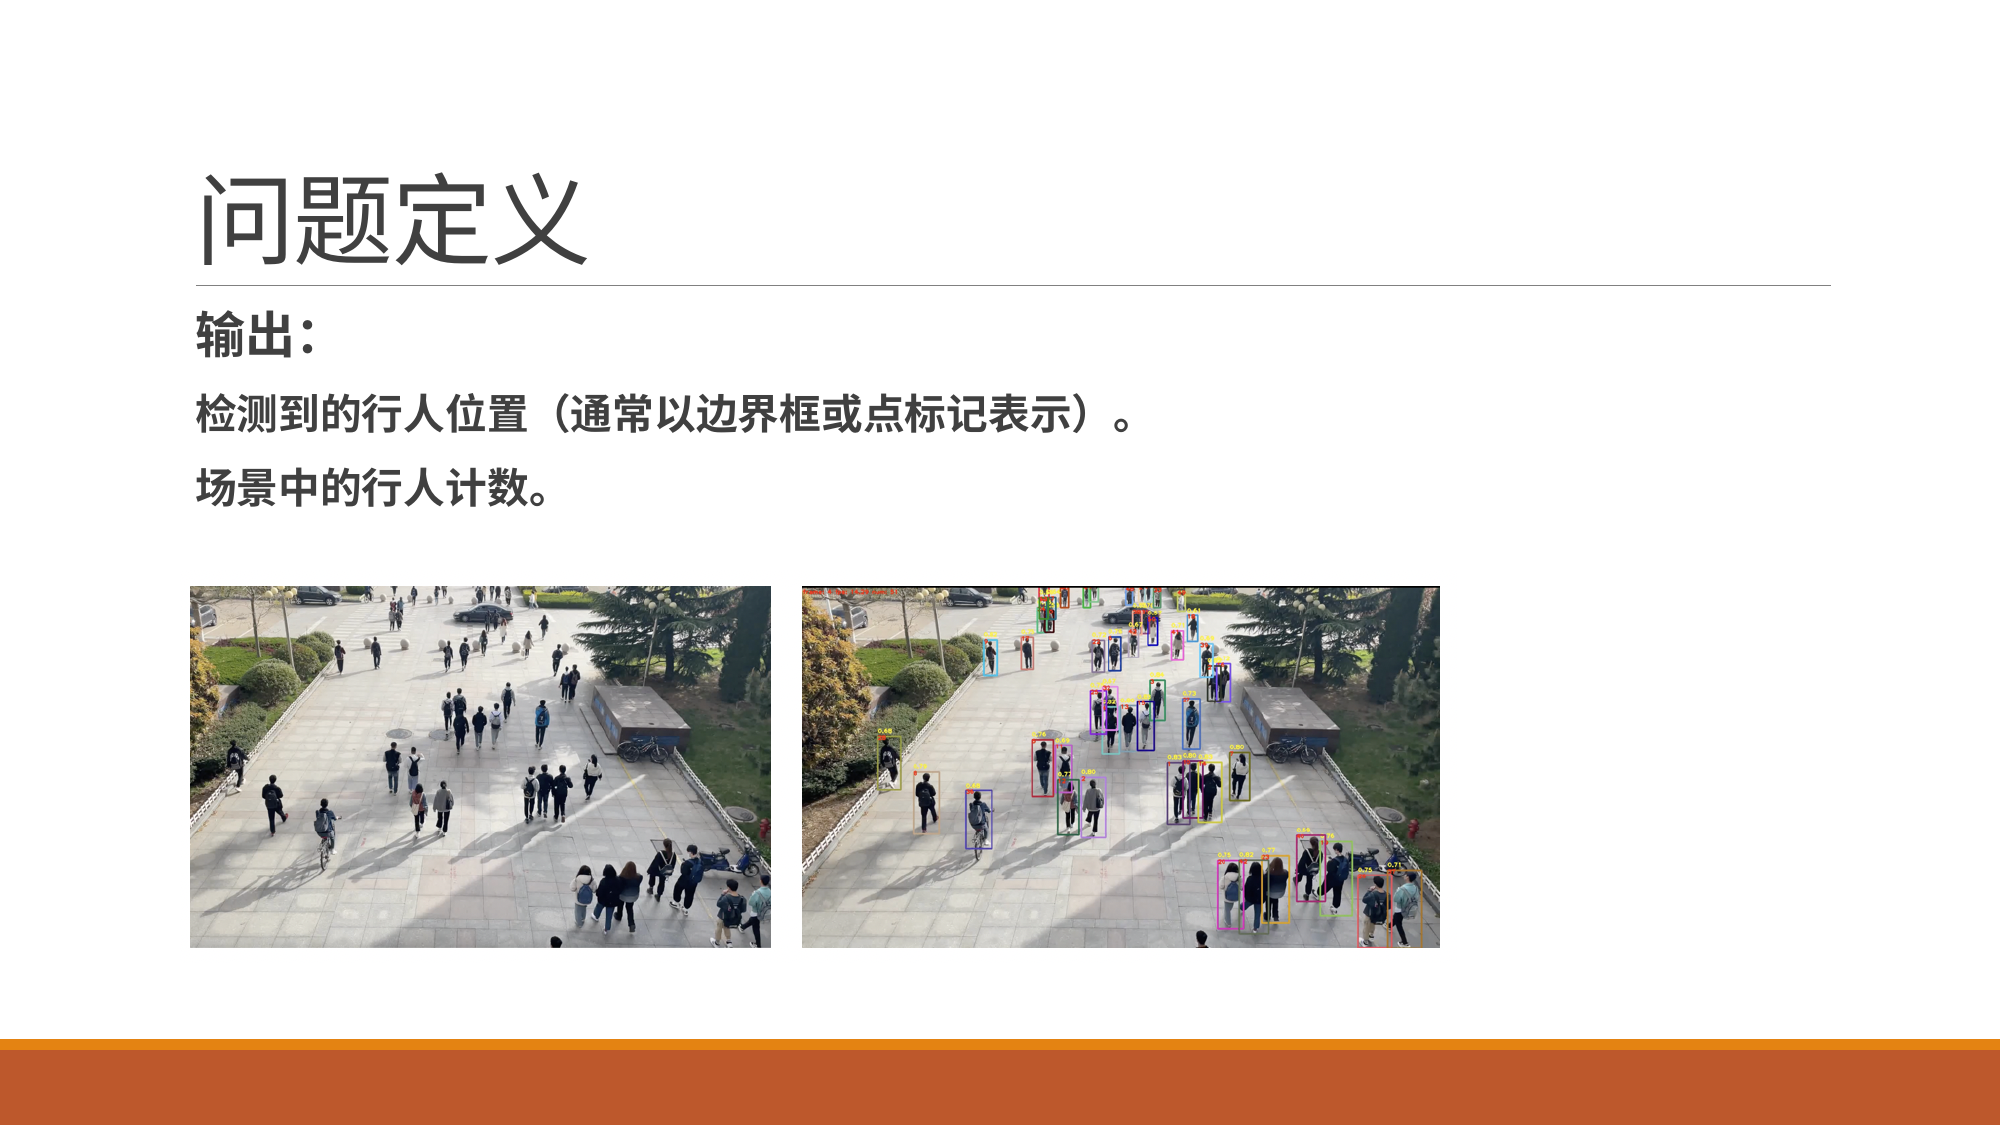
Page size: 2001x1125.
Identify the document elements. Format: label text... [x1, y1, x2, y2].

title 问题定义 [180, 47, 1830, 285]
list 输出： 检测到的行人位置（通常以边界框或点标记表示）。 场景中的行人计数。 [180, 302, 1830, 963]
picture [179, 570, 1458, 964]
